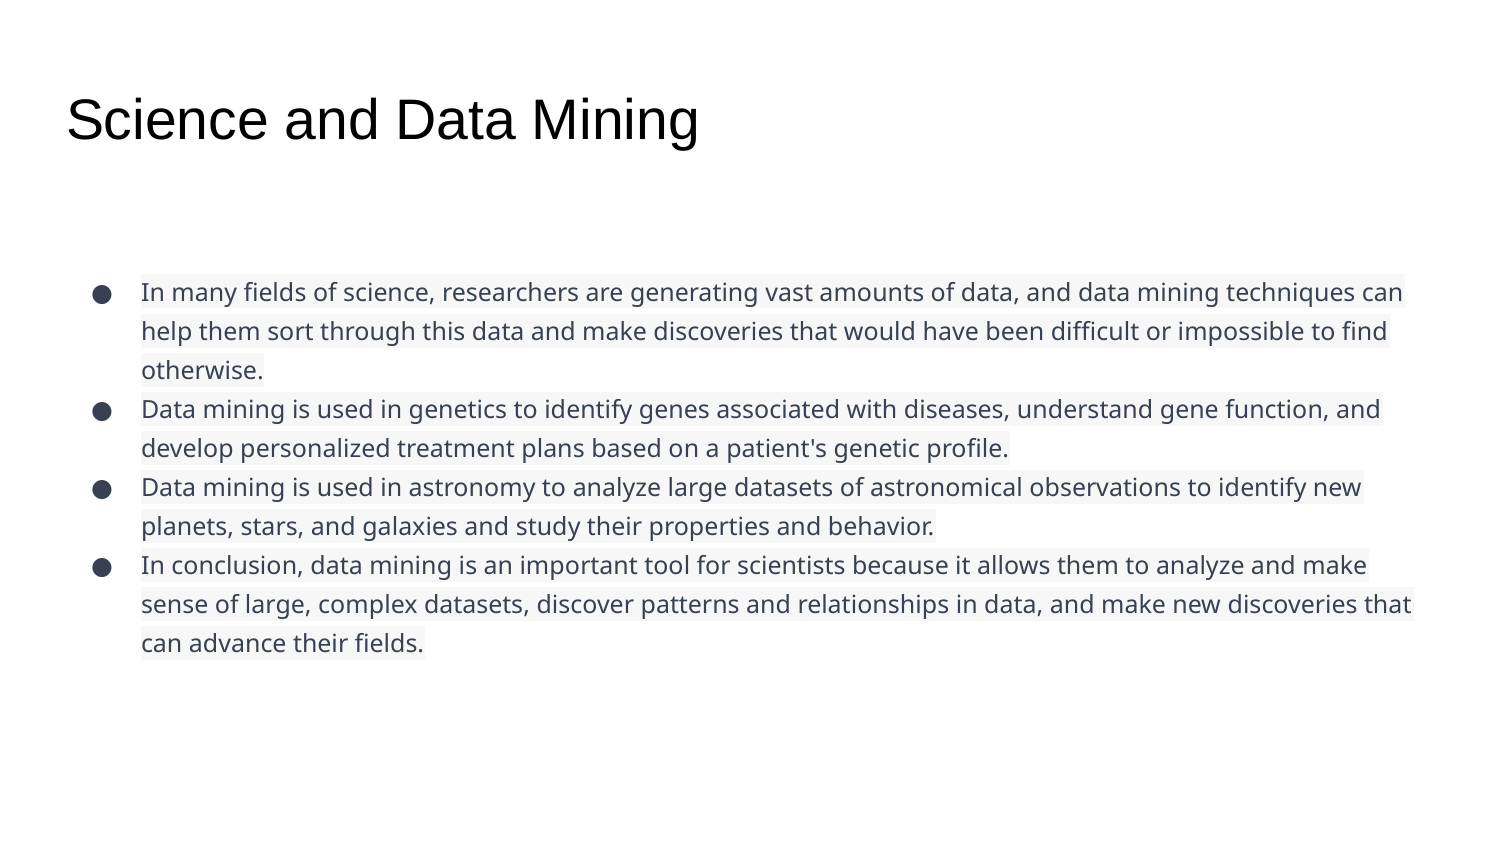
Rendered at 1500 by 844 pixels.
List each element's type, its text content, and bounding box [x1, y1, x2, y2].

title Science and Data Mining [51, 72, 1449, 167]
list In many fields of science, researchers are generating vast amounts of data, and data mining techniques can help them sort through this data and make discoveries that would have been difficult or impossible to find otherwise. Data mining is used in genetics to identify genes associated with diseases, understand gene function, and develop personalized treatment plans based on a patient's genetic profile. Data mining is used in astronomy to analyze large datasets of astronomical observations to identify new planets, stars, and galaxies and study their properties and behavior. In conclusion, data mining is an important tool for scientists because it allows them to analyze and make sense of large, complex datasets, discover patterns and relationships in data, and make new discoveries that can advance their fields. [51, 189, 1449, 750]
